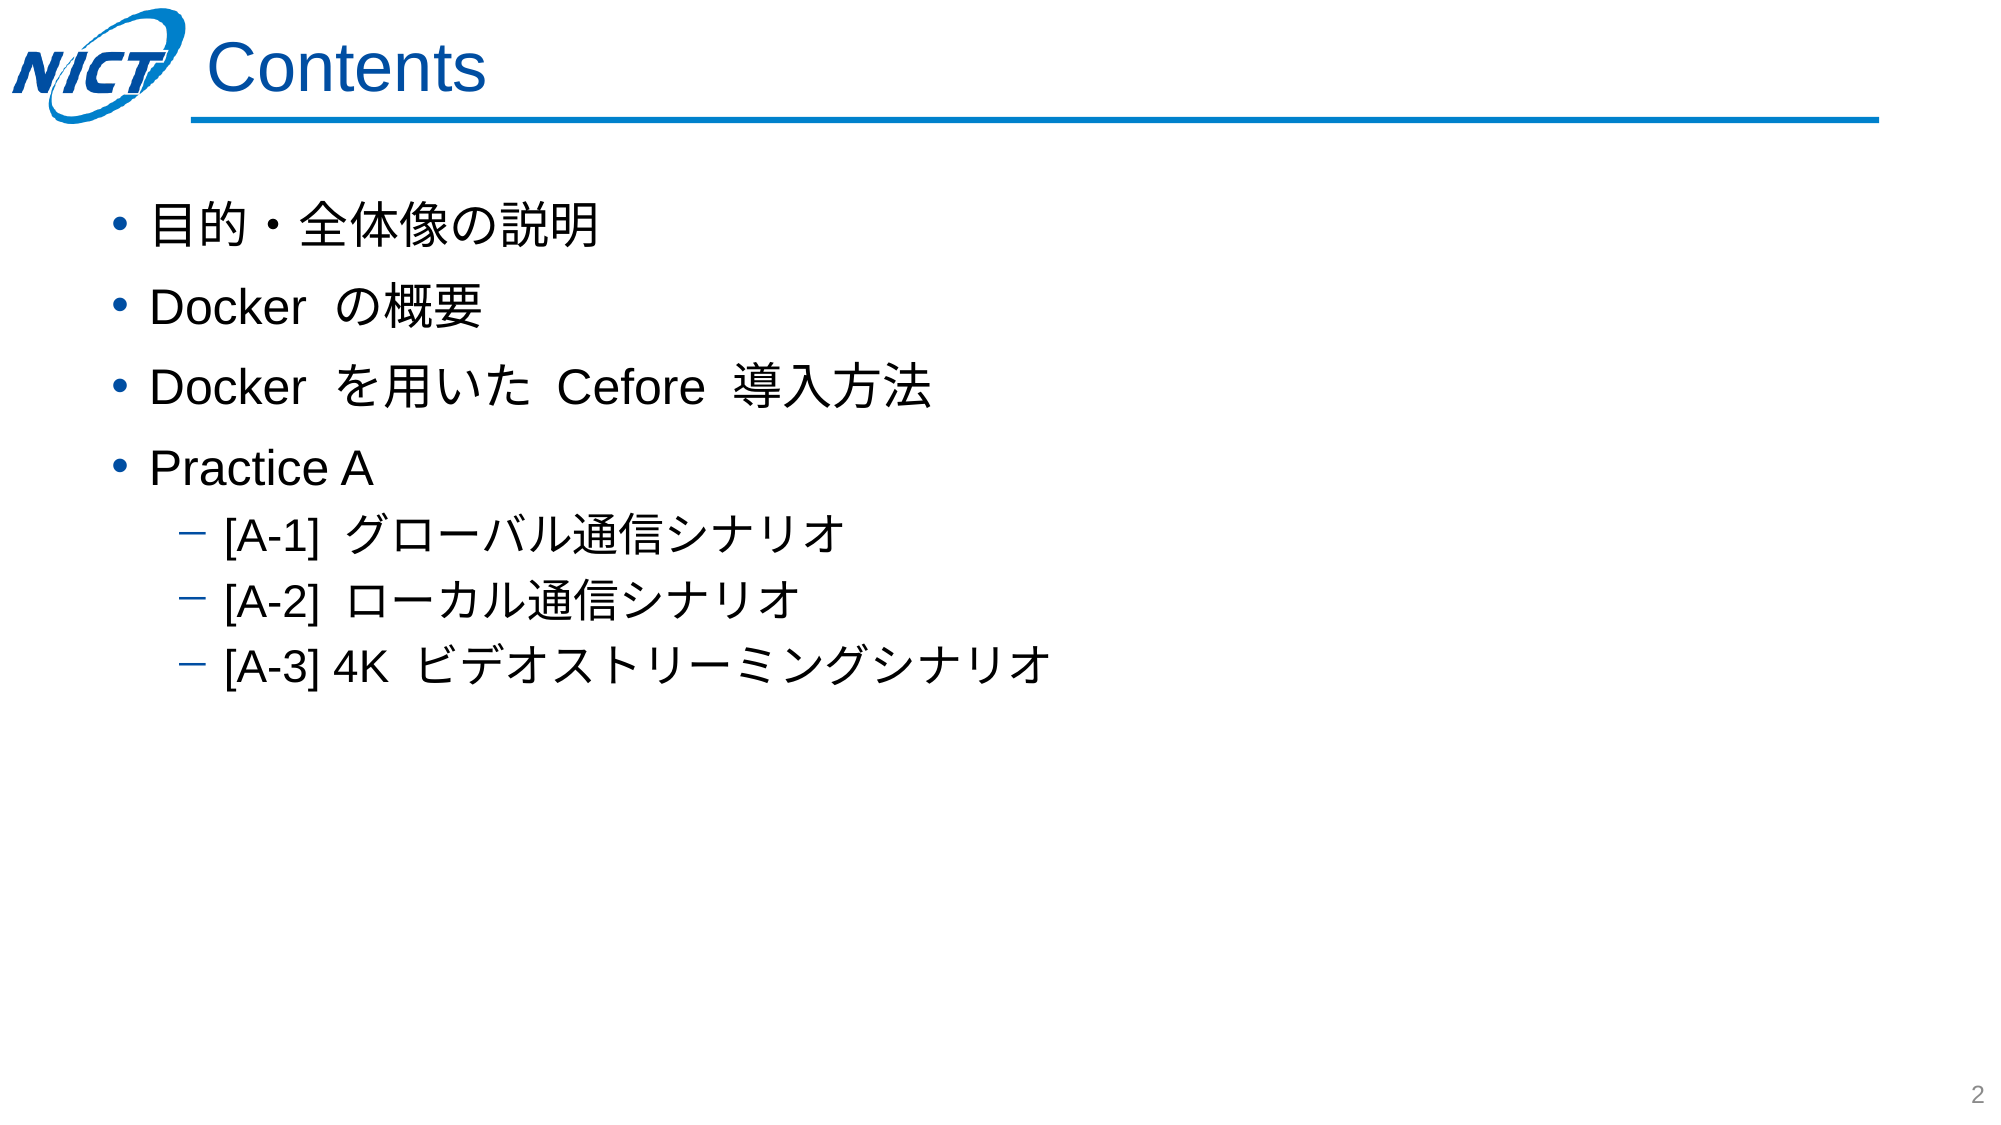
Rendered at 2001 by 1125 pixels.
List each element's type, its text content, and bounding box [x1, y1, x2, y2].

list 目的・全体像の説明 Docker の概要 Docker を用いた Cefore 導入方法 Practice A [A-1] グローバル通信シナリオ [A-2] ローカル通信シナリオ [A-3] 4K ビデオストリーミングシナリオ [96, 185, 1822, 900]
title Contents [191, 23, 1871, 116]
slide_number 2 [1920, 1063, 2000, 1124]
